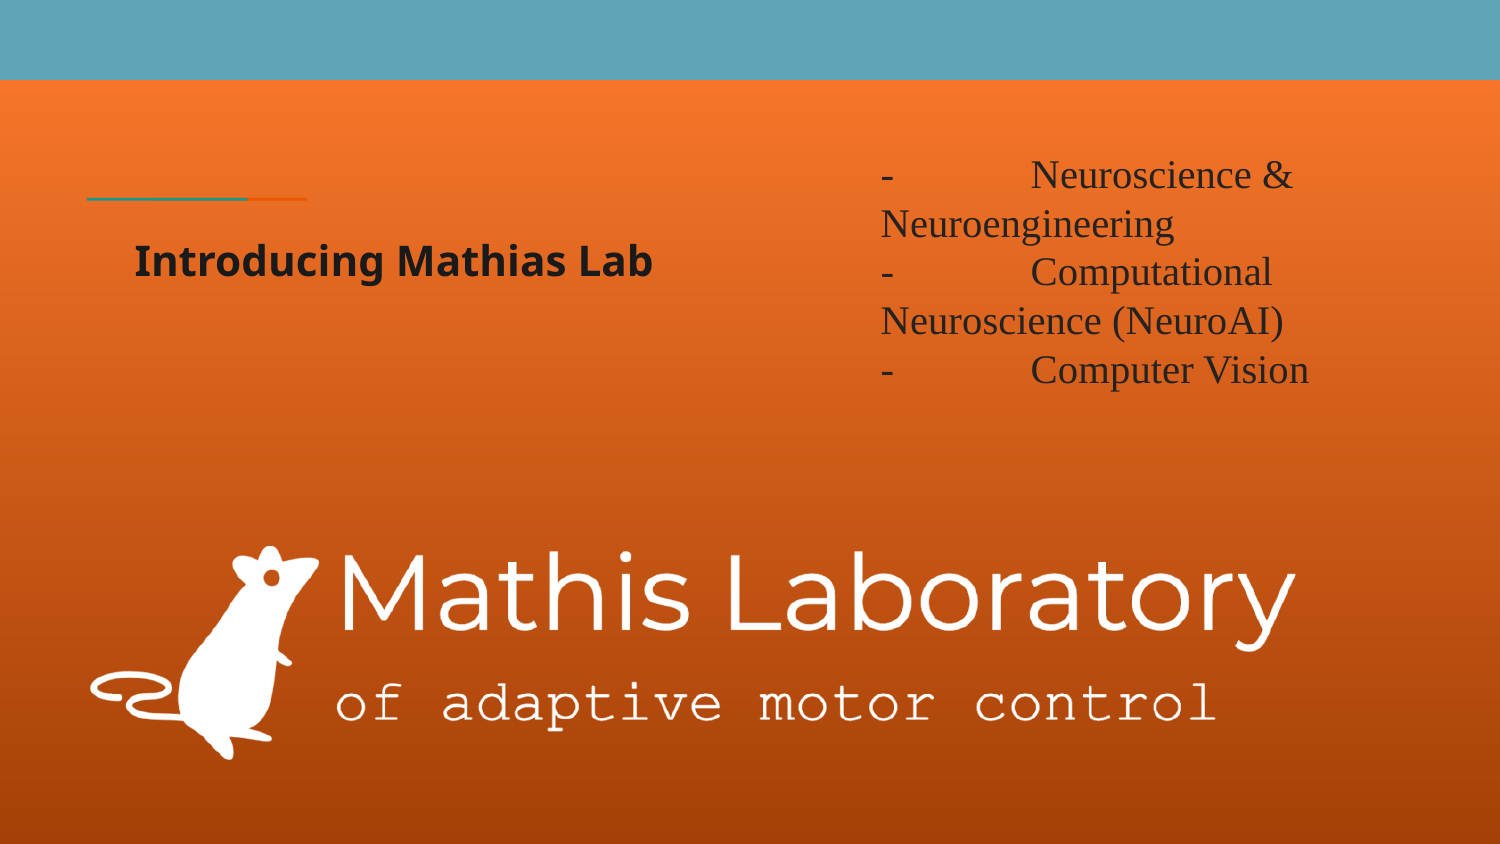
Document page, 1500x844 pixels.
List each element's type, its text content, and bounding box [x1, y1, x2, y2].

text_box - Neuroscience & Neuroengineering - Computational Neuroscience (NeuroAI) - Computer Vision [865, 132, 1500, 502]
title Introducing Mathias Lab [119, 216, 865, 305]
picture [24, 478, 1361, 826]
